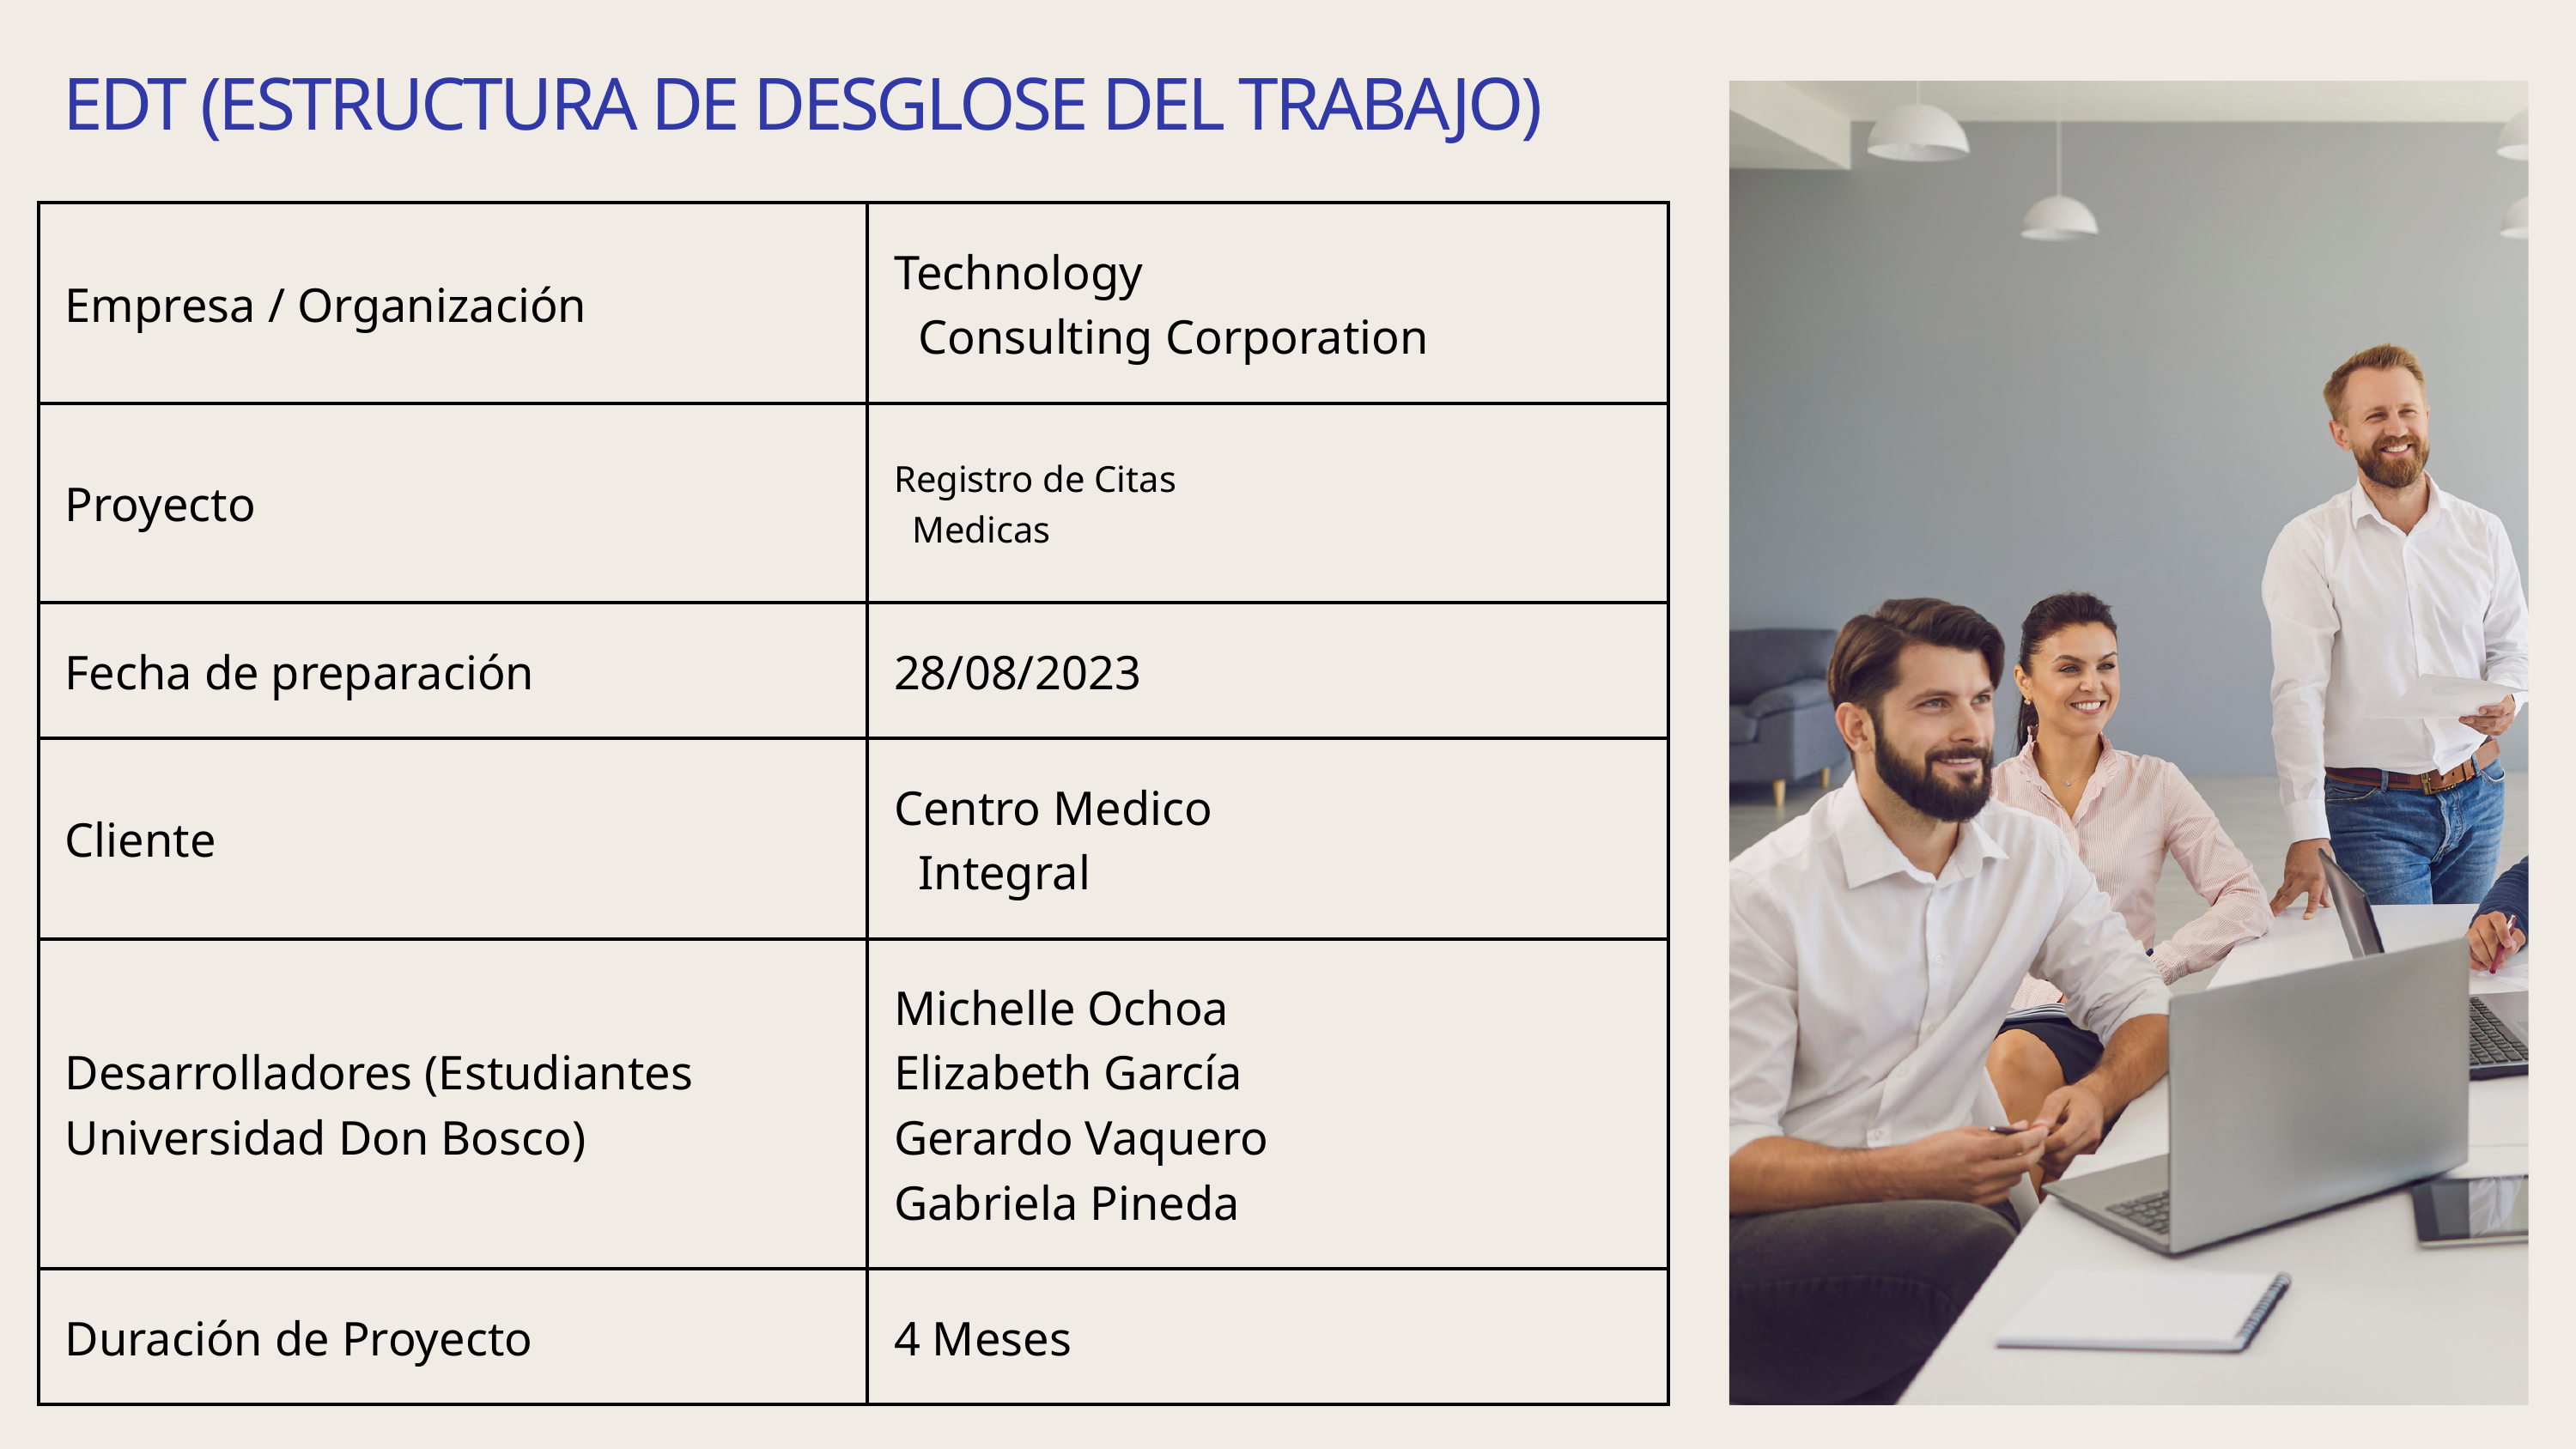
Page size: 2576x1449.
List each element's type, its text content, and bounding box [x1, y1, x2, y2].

table_cell Cliente [40, 740, 866, 937]
table_cell Duración de Proyecto [40, 1270, 866, 1403]
table_cell Centro Medico Integral [869, 740, 1667, 937]
text_box EDT (ESTRUCTURA DE DESGLOSE DEL TRABAJO) [63, 62, 1598, 145]
table_cell 28/08/2023 [869, 604, 1667, 737]
table_cell Desarrolladores (Estudiantes Universidad Don Bosco) [40, 941, 866, 1267]
text_box [1728, 81, 2529, 1405]
table_cell 4 Meses [869, 1270, 1667, 1403]
table_header Technology Consulting Corporation [869, 204, 1667, 402]
table_cell Proyecto [40, 405, 866, 601]
table_cell Registro de Citas Medicas [869, 405, 1667, 601]
table_cell Fecha de preparación [40, 604, 866, 737]
table_cell Michelle Ochoa Elizabeth García Gerardo Vaquero Gabriela Pineda [869, 941, 1667, 1267]
table_header Empresa / Organización [40, 204, 866, 402]
